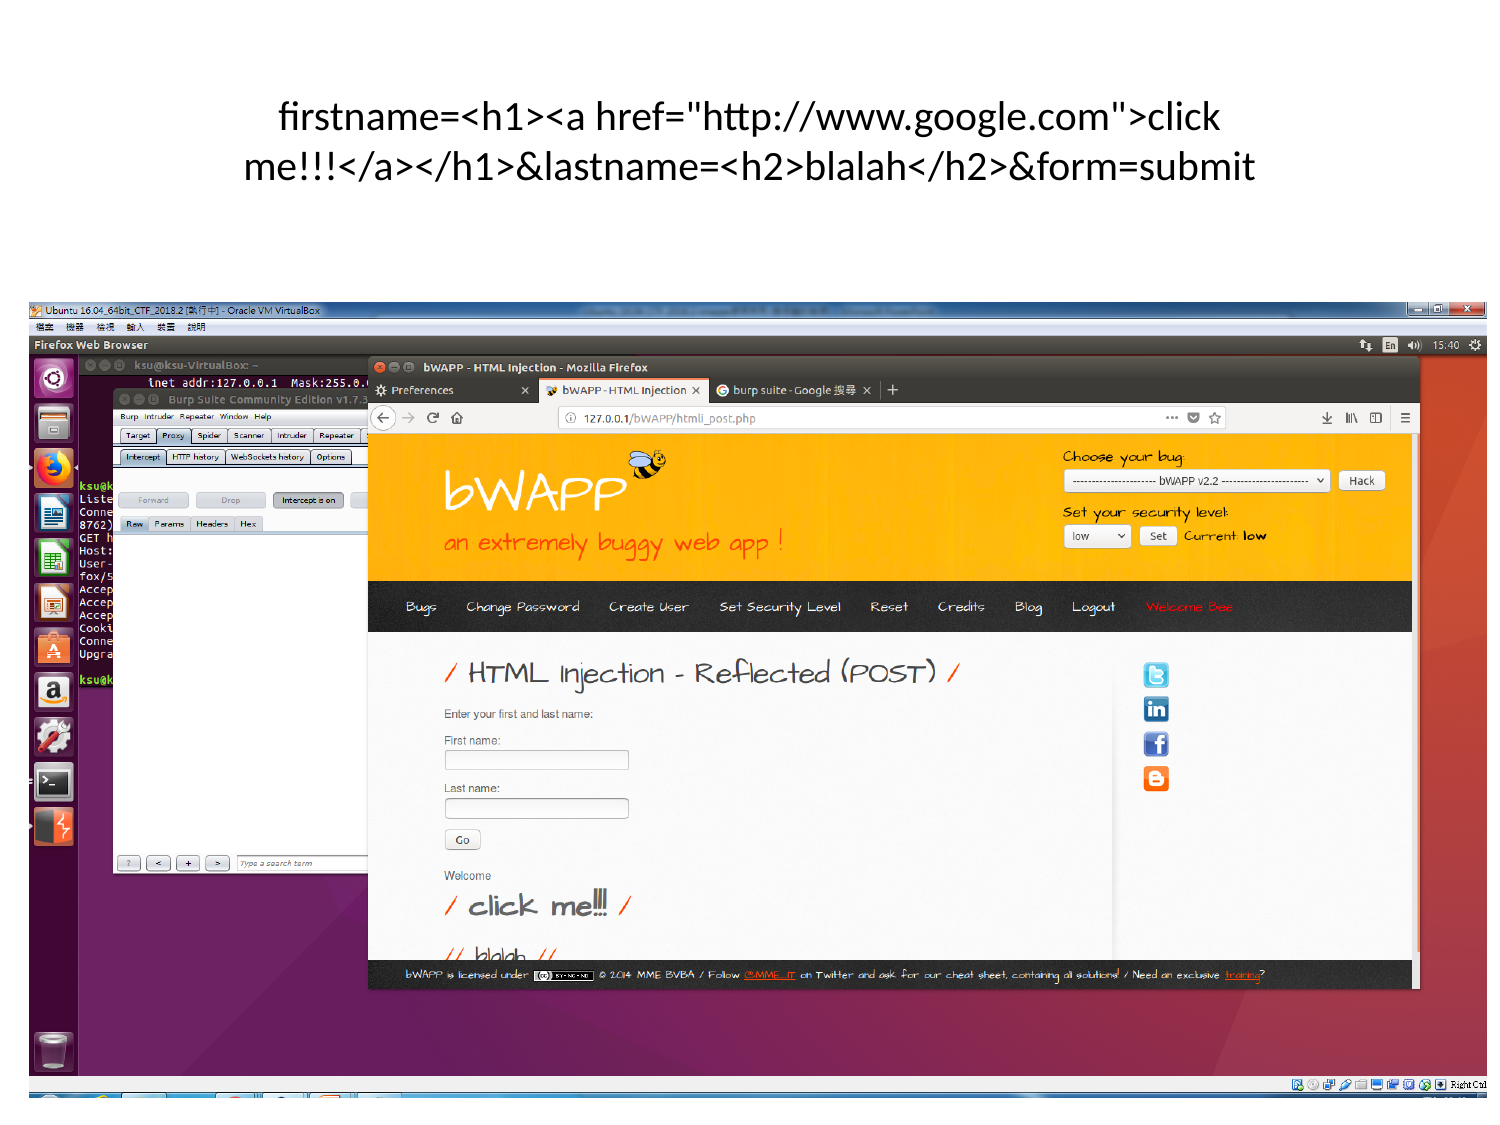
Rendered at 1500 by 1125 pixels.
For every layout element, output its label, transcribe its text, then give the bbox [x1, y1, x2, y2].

picture [29, 302, 1487, 1098]
title firstname=<h1><a href="http://www.google.com">click me!!!</a></h1>&lastname=<h2>blalah</h2>&form=submit [75, 45, 1425, 233]
